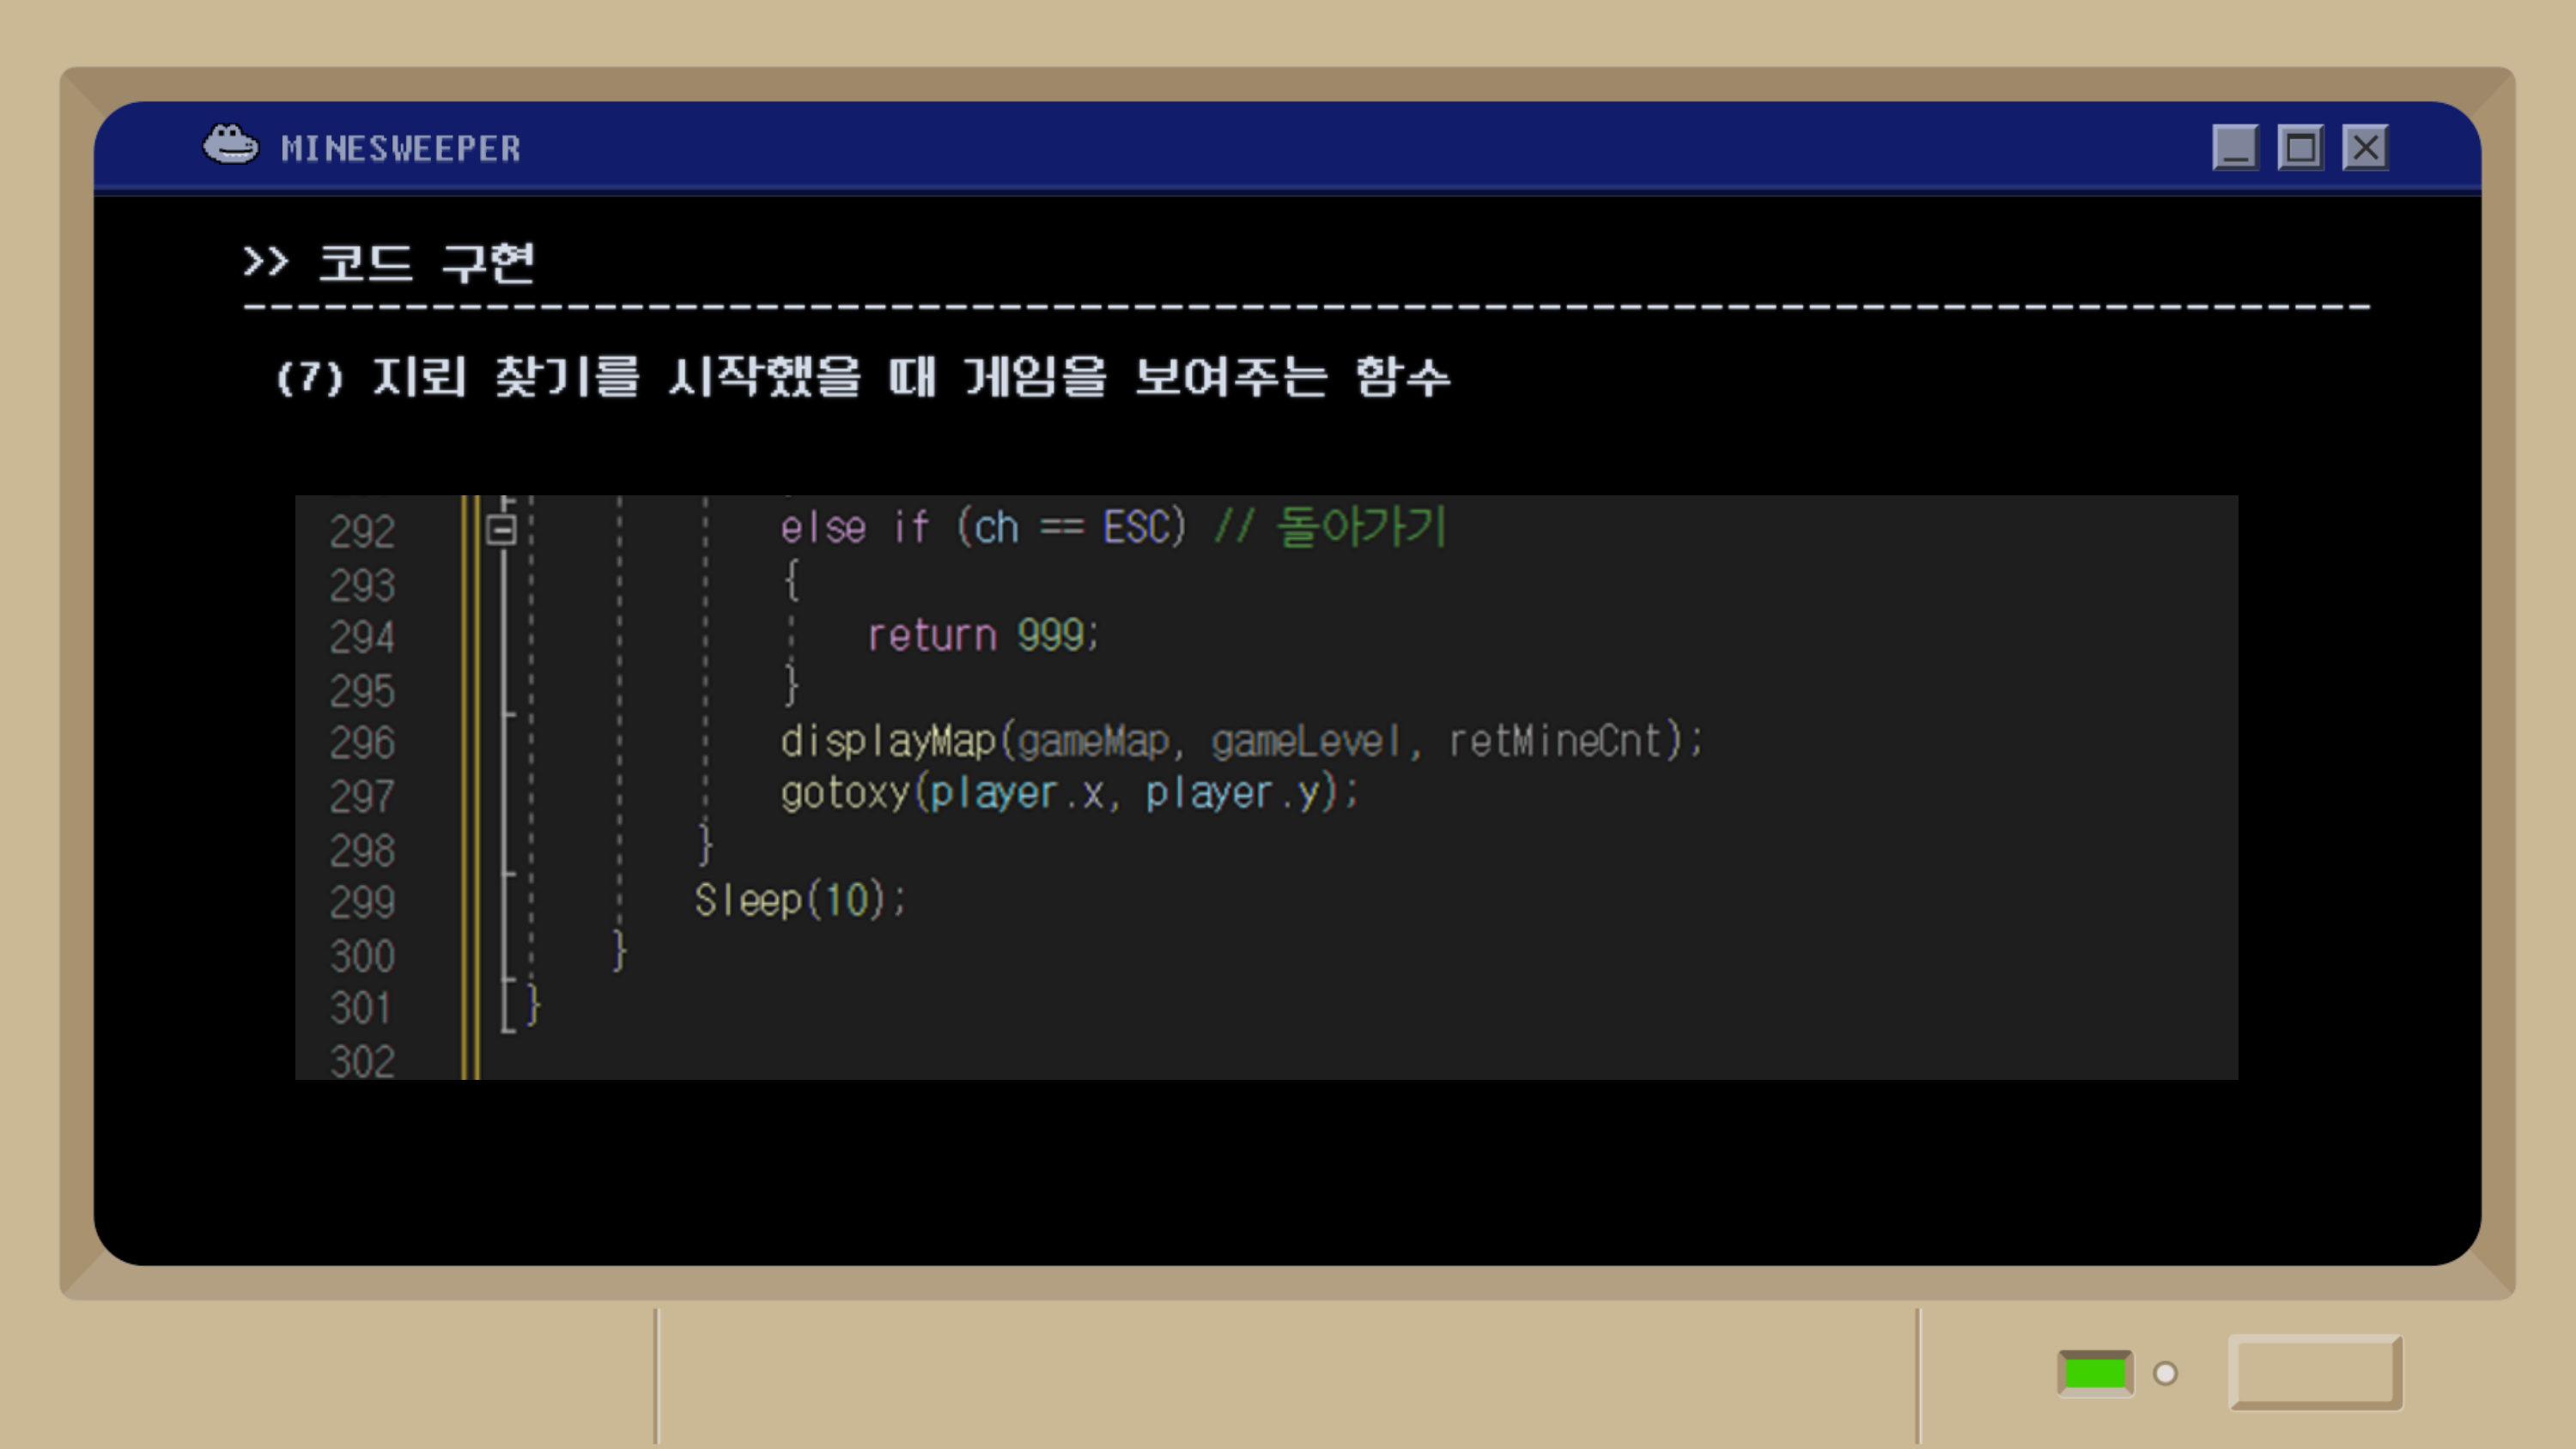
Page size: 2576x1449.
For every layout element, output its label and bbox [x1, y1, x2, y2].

text_box [202, 123, 260, 165]
picture [193, 182, 2517, 530]
text_box [0, 0, 2576, 1449]
picture [272, 111, 544, 181]
text_box [295, 495, 2239, 1081]
